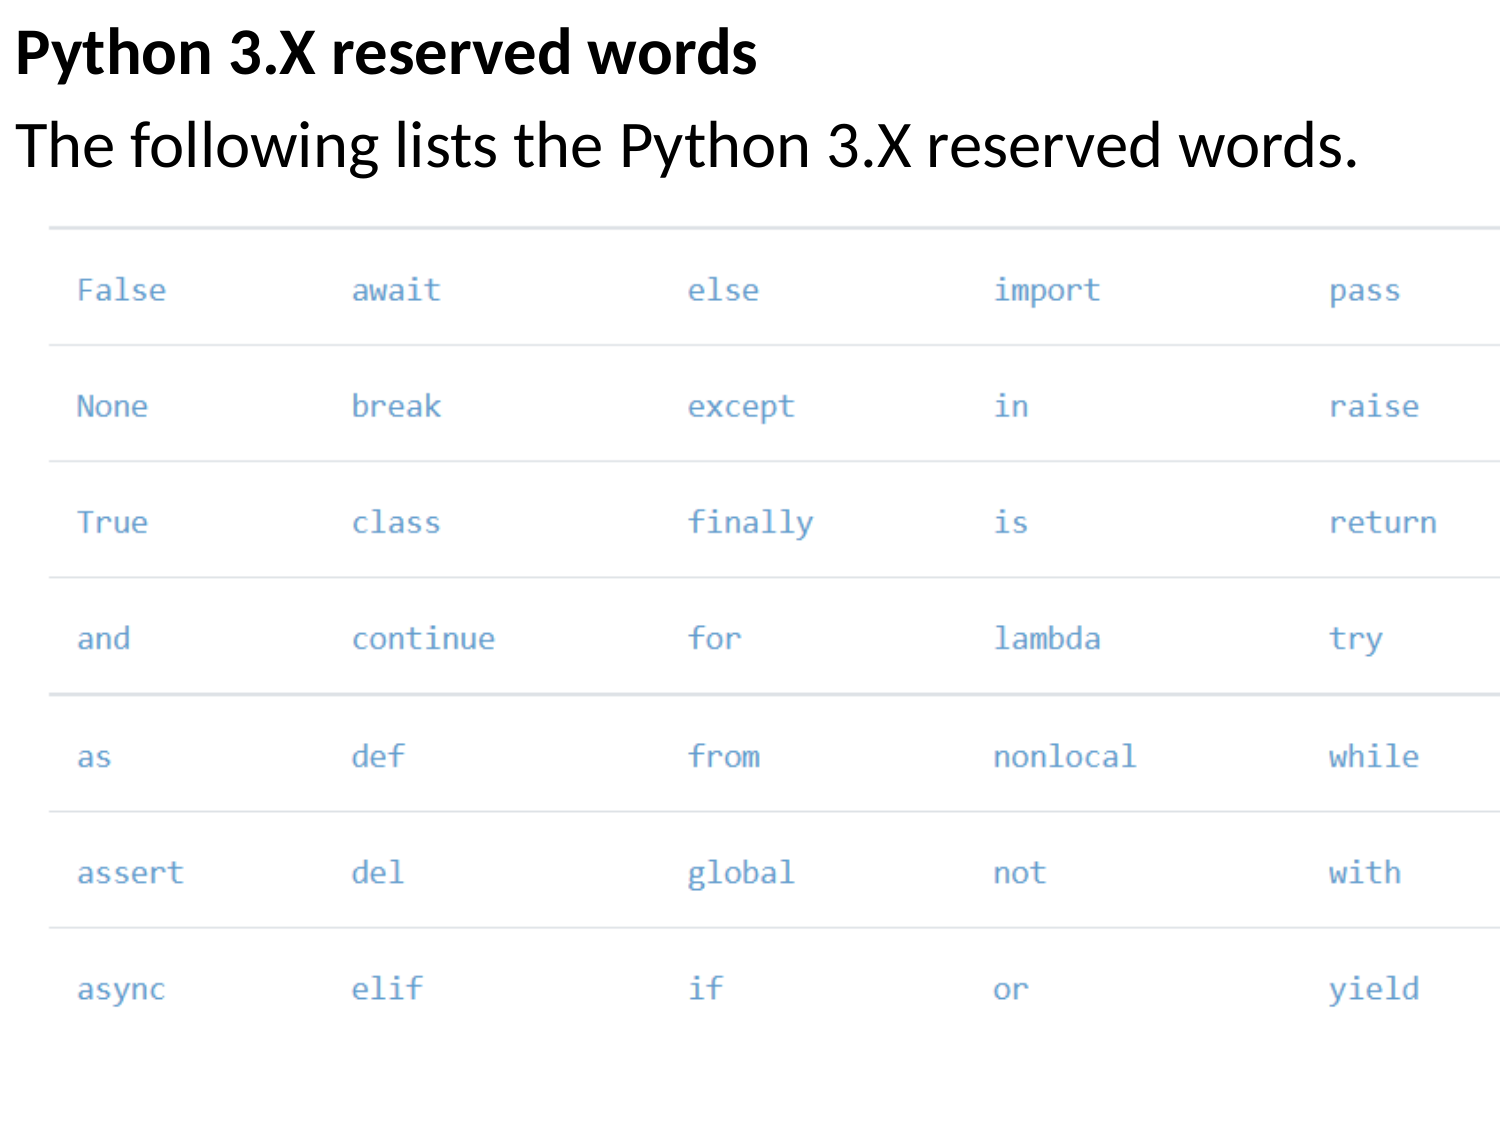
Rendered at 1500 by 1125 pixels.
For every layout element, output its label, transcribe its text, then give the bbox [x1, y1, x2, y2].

picture [37, 212, 1500, 1048]
list Python 3.X reserved words The following lists the Python 3.X reserved words. [0, 0, 1500, 213]
